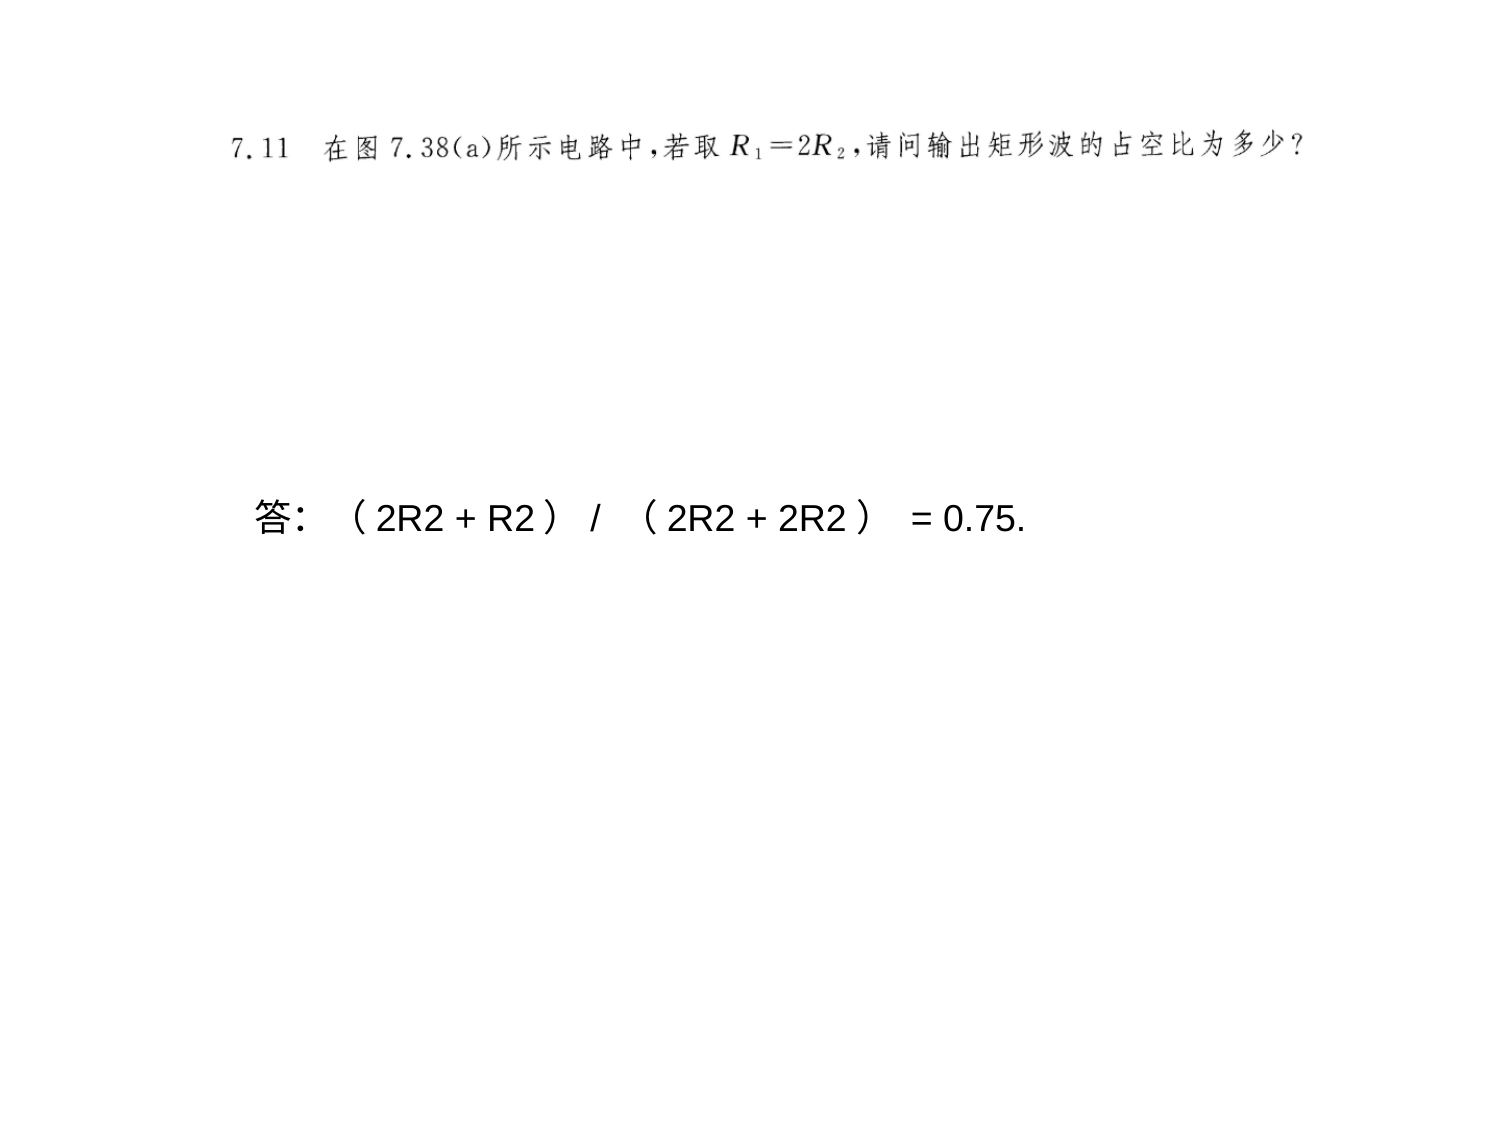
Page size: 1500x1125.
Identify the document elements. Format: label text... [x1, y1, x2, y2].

picture [212, 124, 1317, 170]
text_box 答：（2R2 + R2）/ （2R2 + 2R2） = 0.75. [239, 486, 1129, 547]
